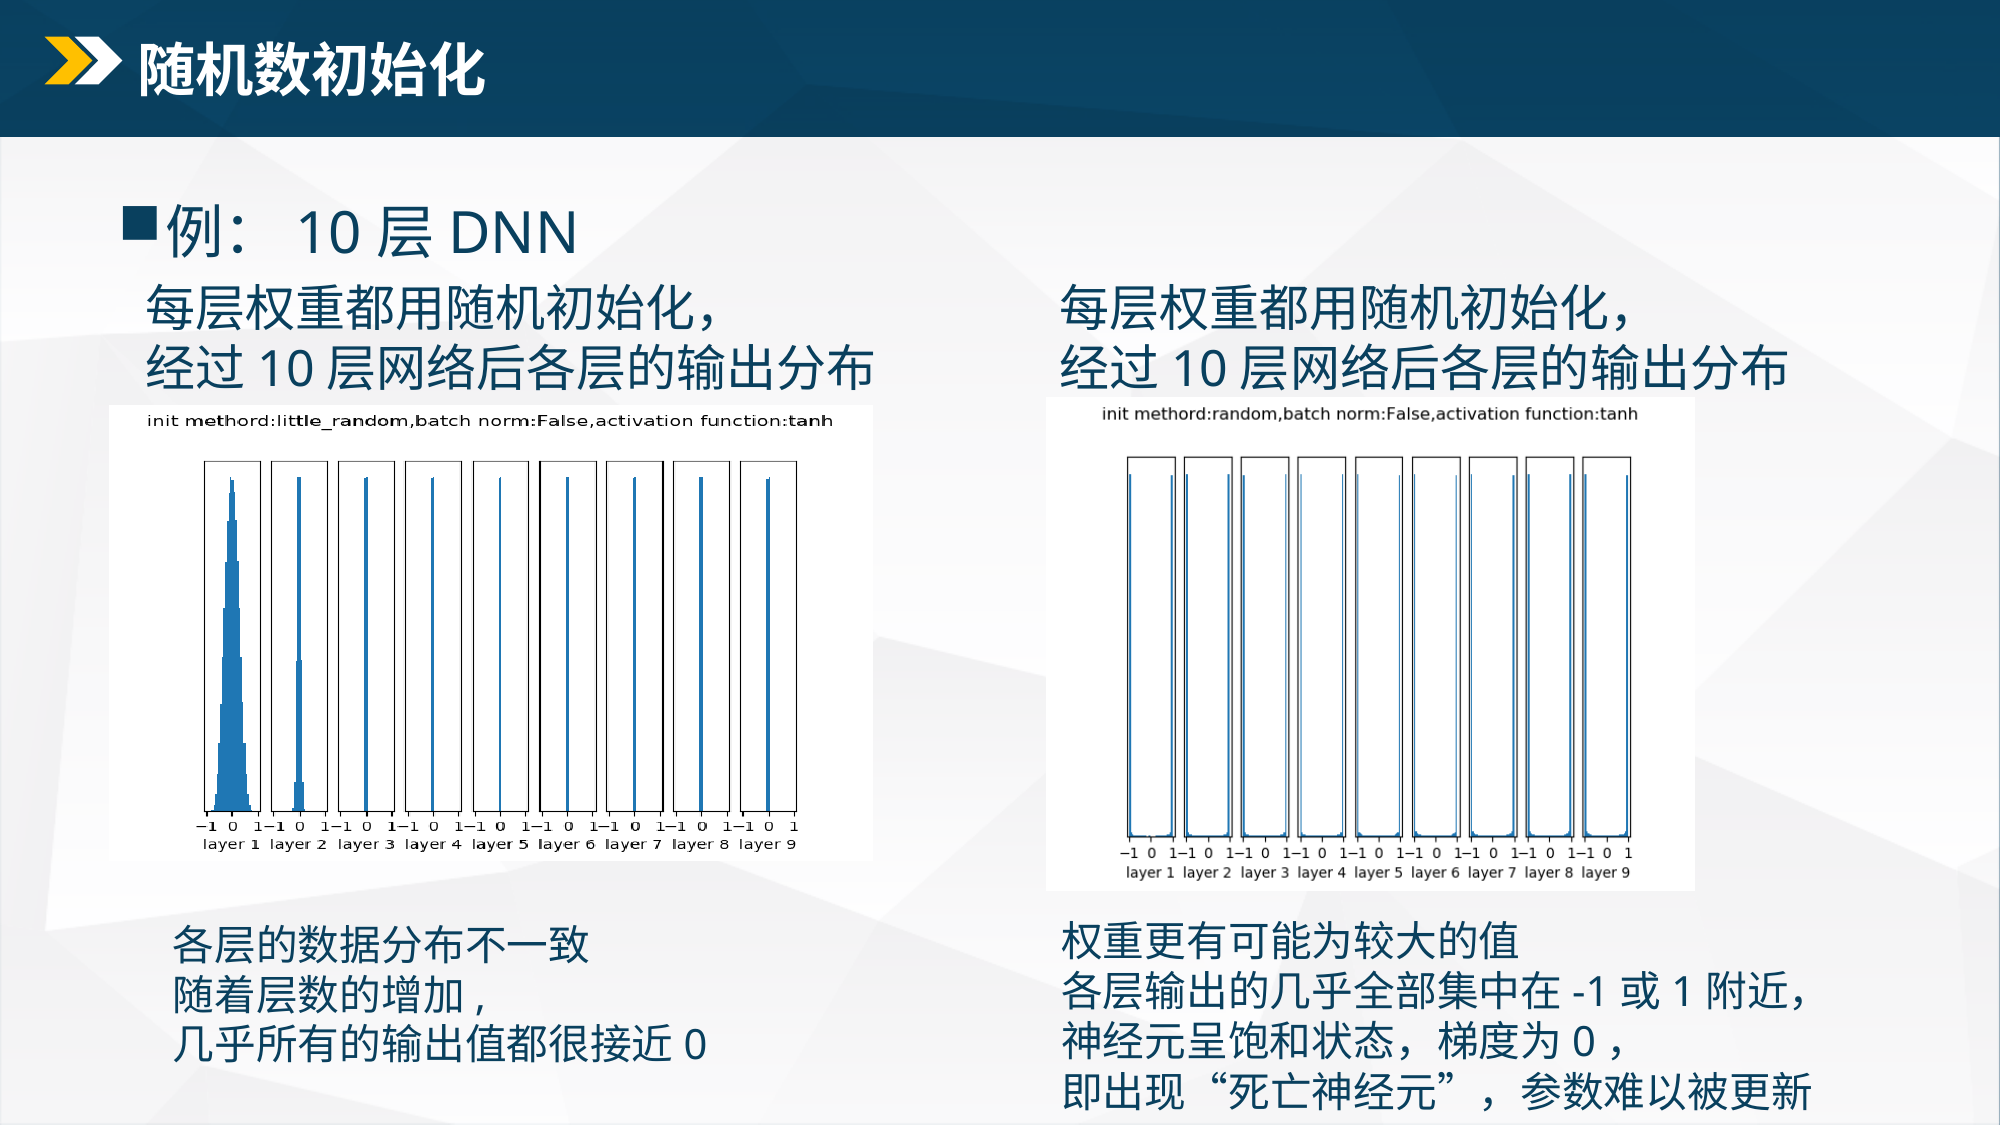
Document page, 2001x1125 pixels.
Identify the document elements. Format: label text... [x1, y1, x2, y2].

text_box 各层的数据分布不一致 随着层数的增加, 几乎所有的输出值都很接近0 [157, 910, 873, 1076]
picture [0, 0, 2000, 1125]
text_box 权重更有可能为较大的值 各层输出的几乎全部集中在-1或1附近， 神经元呈饱和状态，梯度为0， 即出现“死亡神经元”，参数难以被更新 [1046, 907, 1914, 1123]
title 随机数初始化 [122, 33, 1755, 124]
list 例：10层DNN [103, 188, 1868, 1048]
